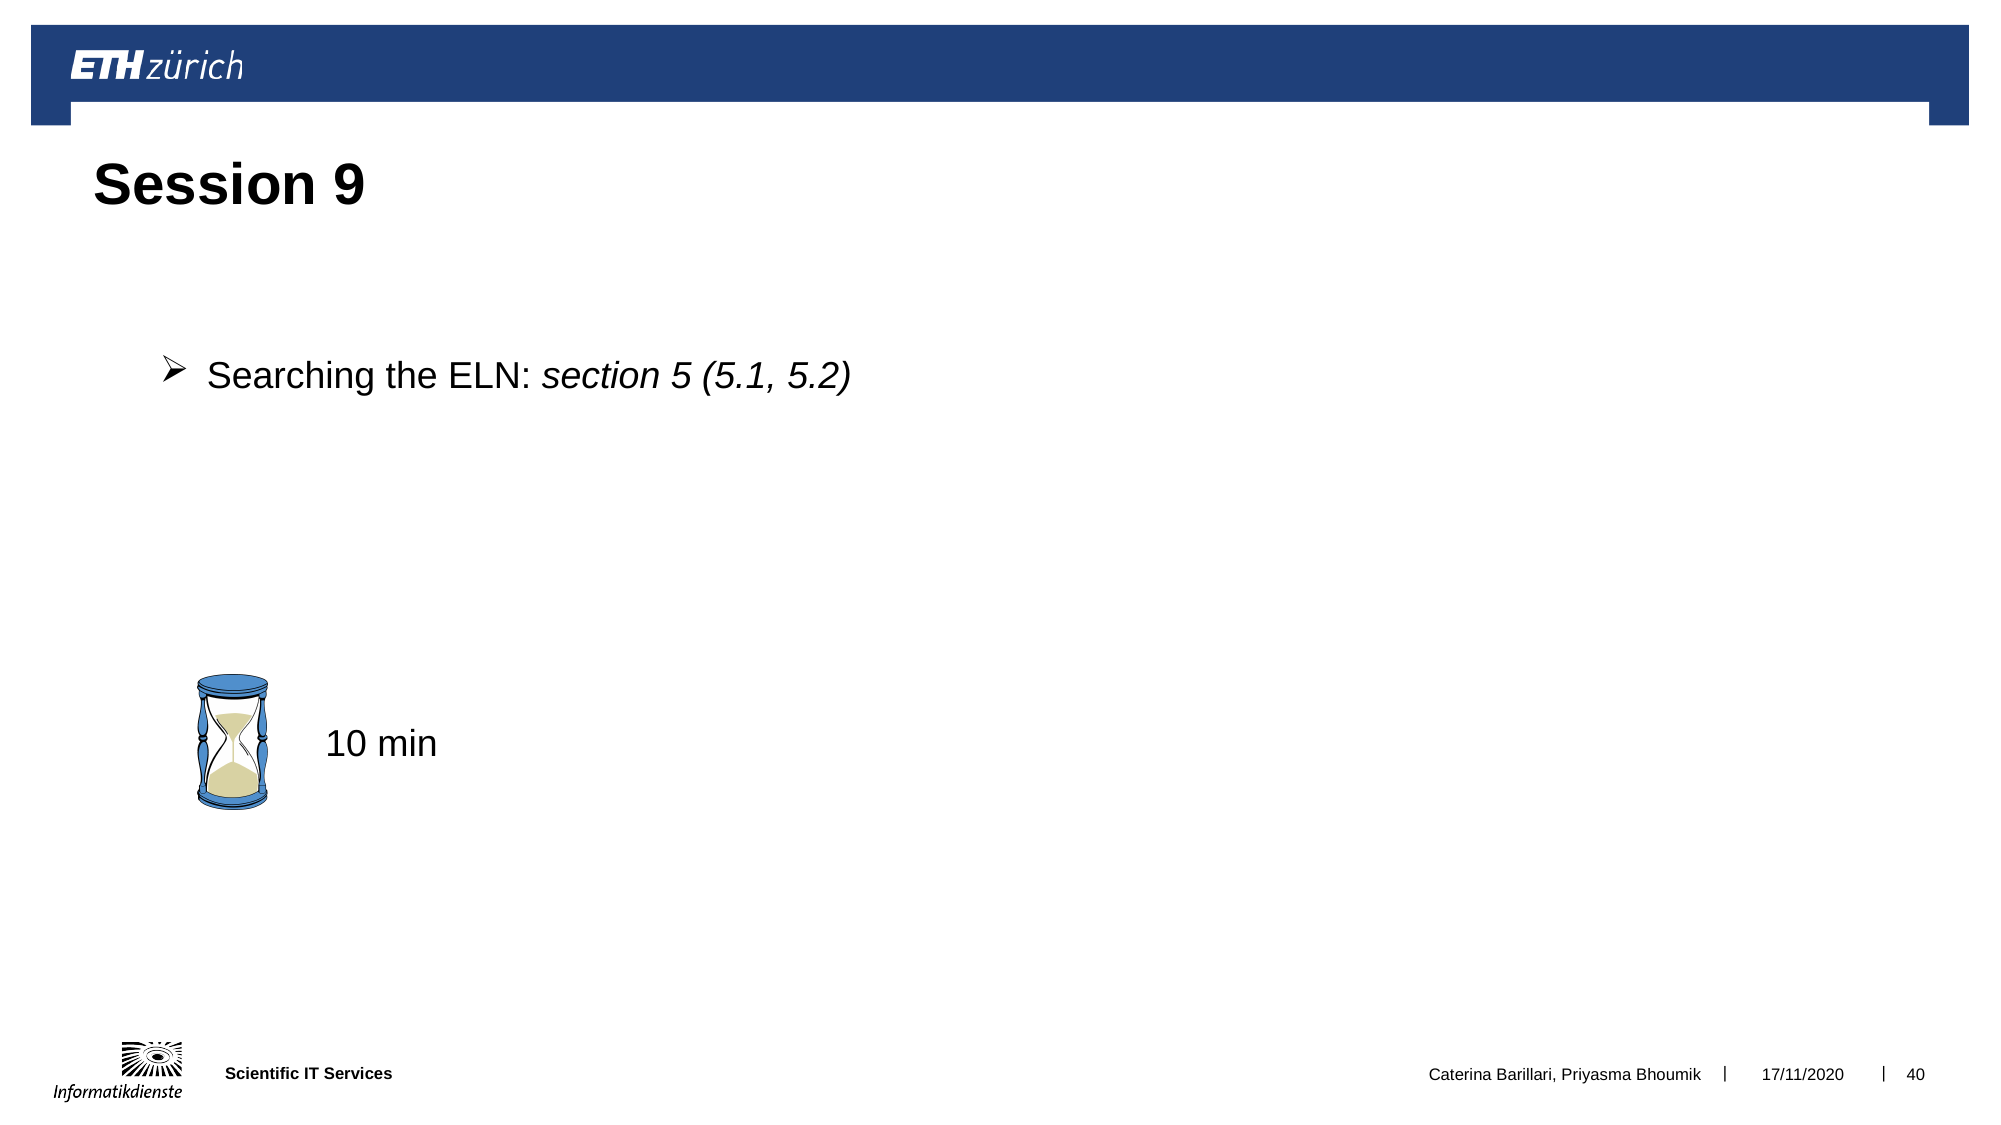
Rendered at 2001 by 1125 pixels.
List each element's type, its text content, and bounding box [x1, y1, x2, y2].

footer Caterina Barillari, Priyasma Bhoumik [999, 1034, 1702, 1112]
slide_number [1736, 1034, 1870, 1112]
picture [197, 674, 268, 810]
text_box Searching the ELN: section 5 (5.1, 5.2) [145, 343, 868, 449]
slide_number 40 [1886, 1034, 1946, 1112]
text_box 10 min [310, 711, 453, 772]
picture [53, 1042, 182, 1106]
title Session 9 [70, 101, 1930, 262]
